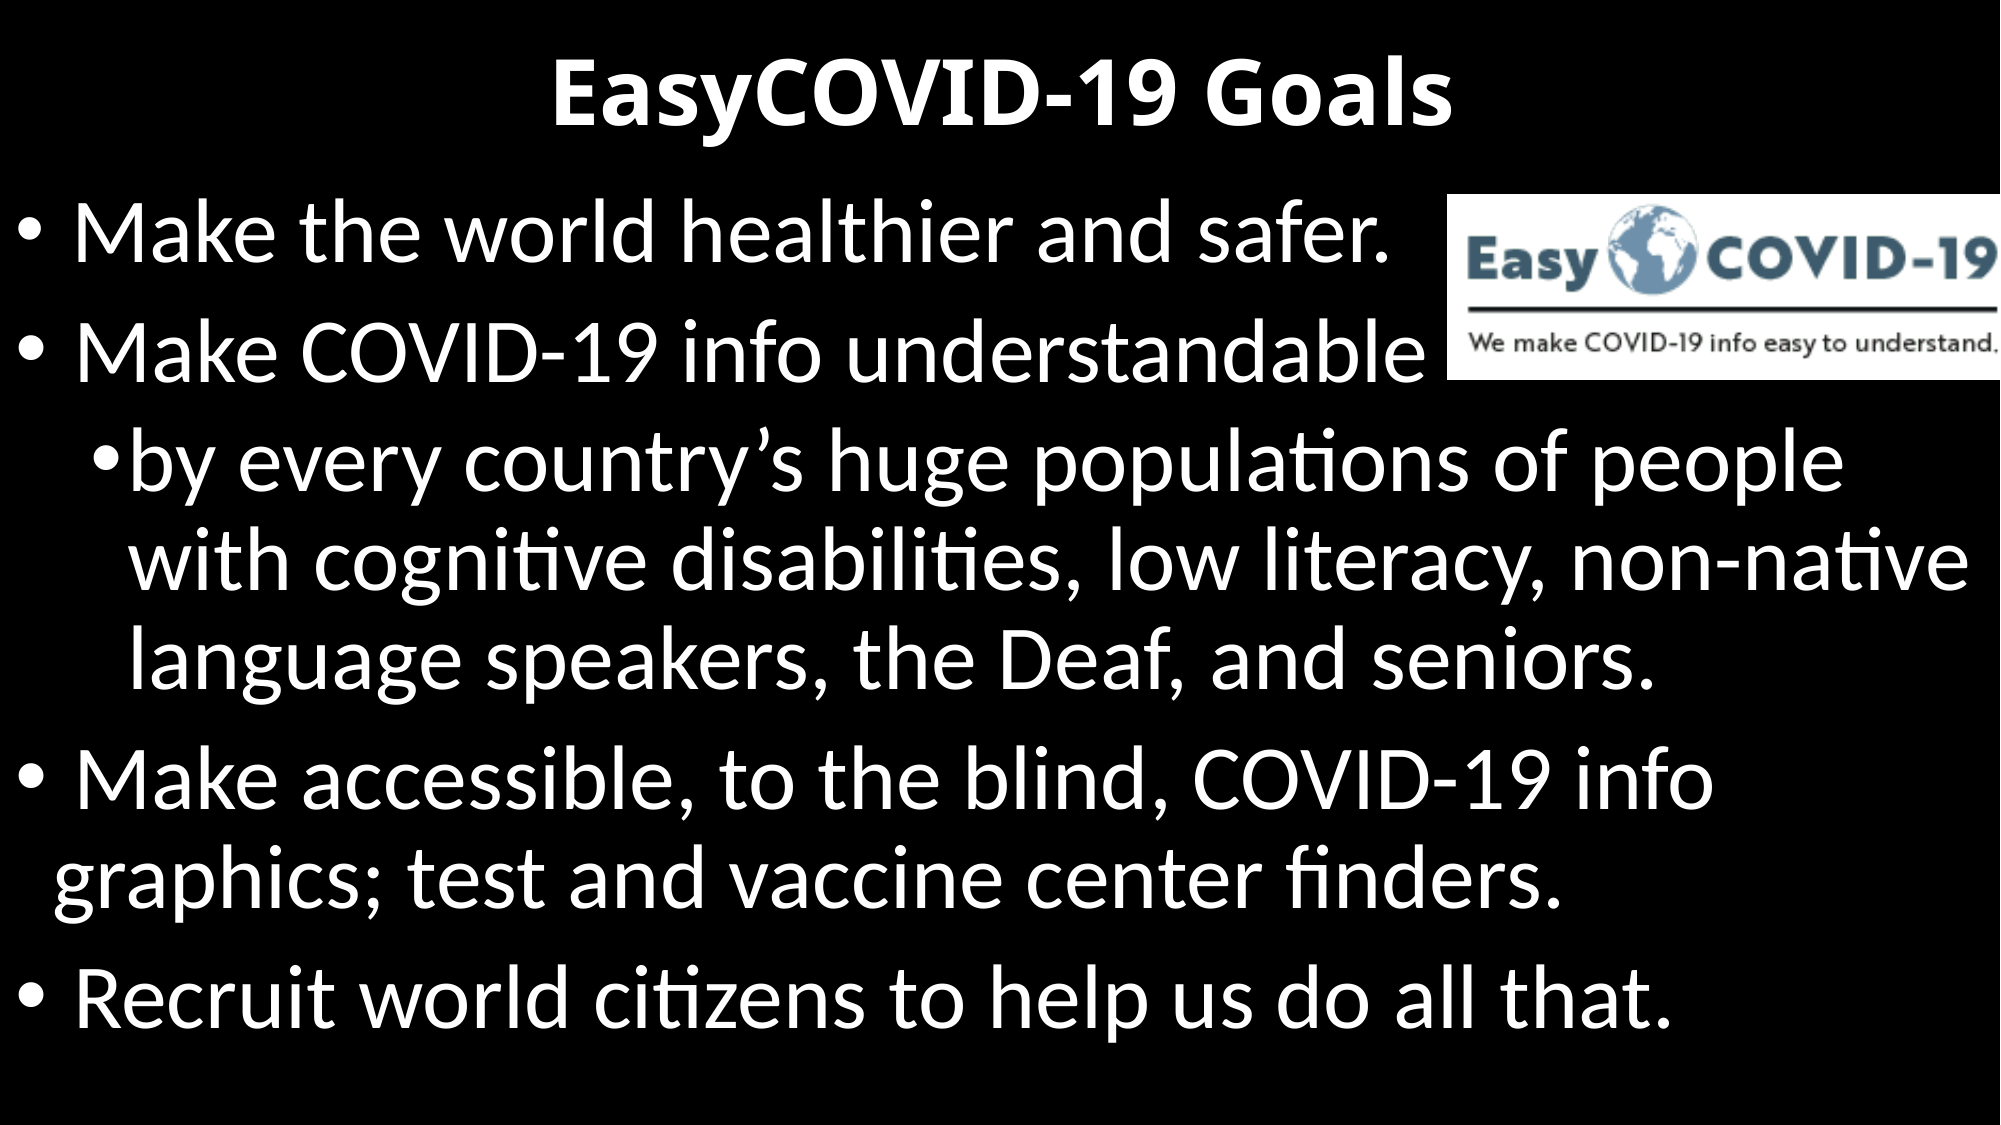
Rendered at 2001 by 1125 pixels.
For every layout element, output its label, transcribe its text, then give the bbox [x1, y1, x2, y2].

title EasyCOVID-19 Goals [18, 16, 1986, 176]
picture [1447, 194, 2000, 380]
list Make the world healthier and safer. Make COVID-19 info understandable by every country’s huge populations of people with cognitive disabilities, low literacy, non-native language speakers, the Deaf, and seniors. Make accessible, to the blind, COVID-19 info graphics; test and vaccine center finders. Recruit world citizens to help us do all that. [0, 175, 2000, 1125]
